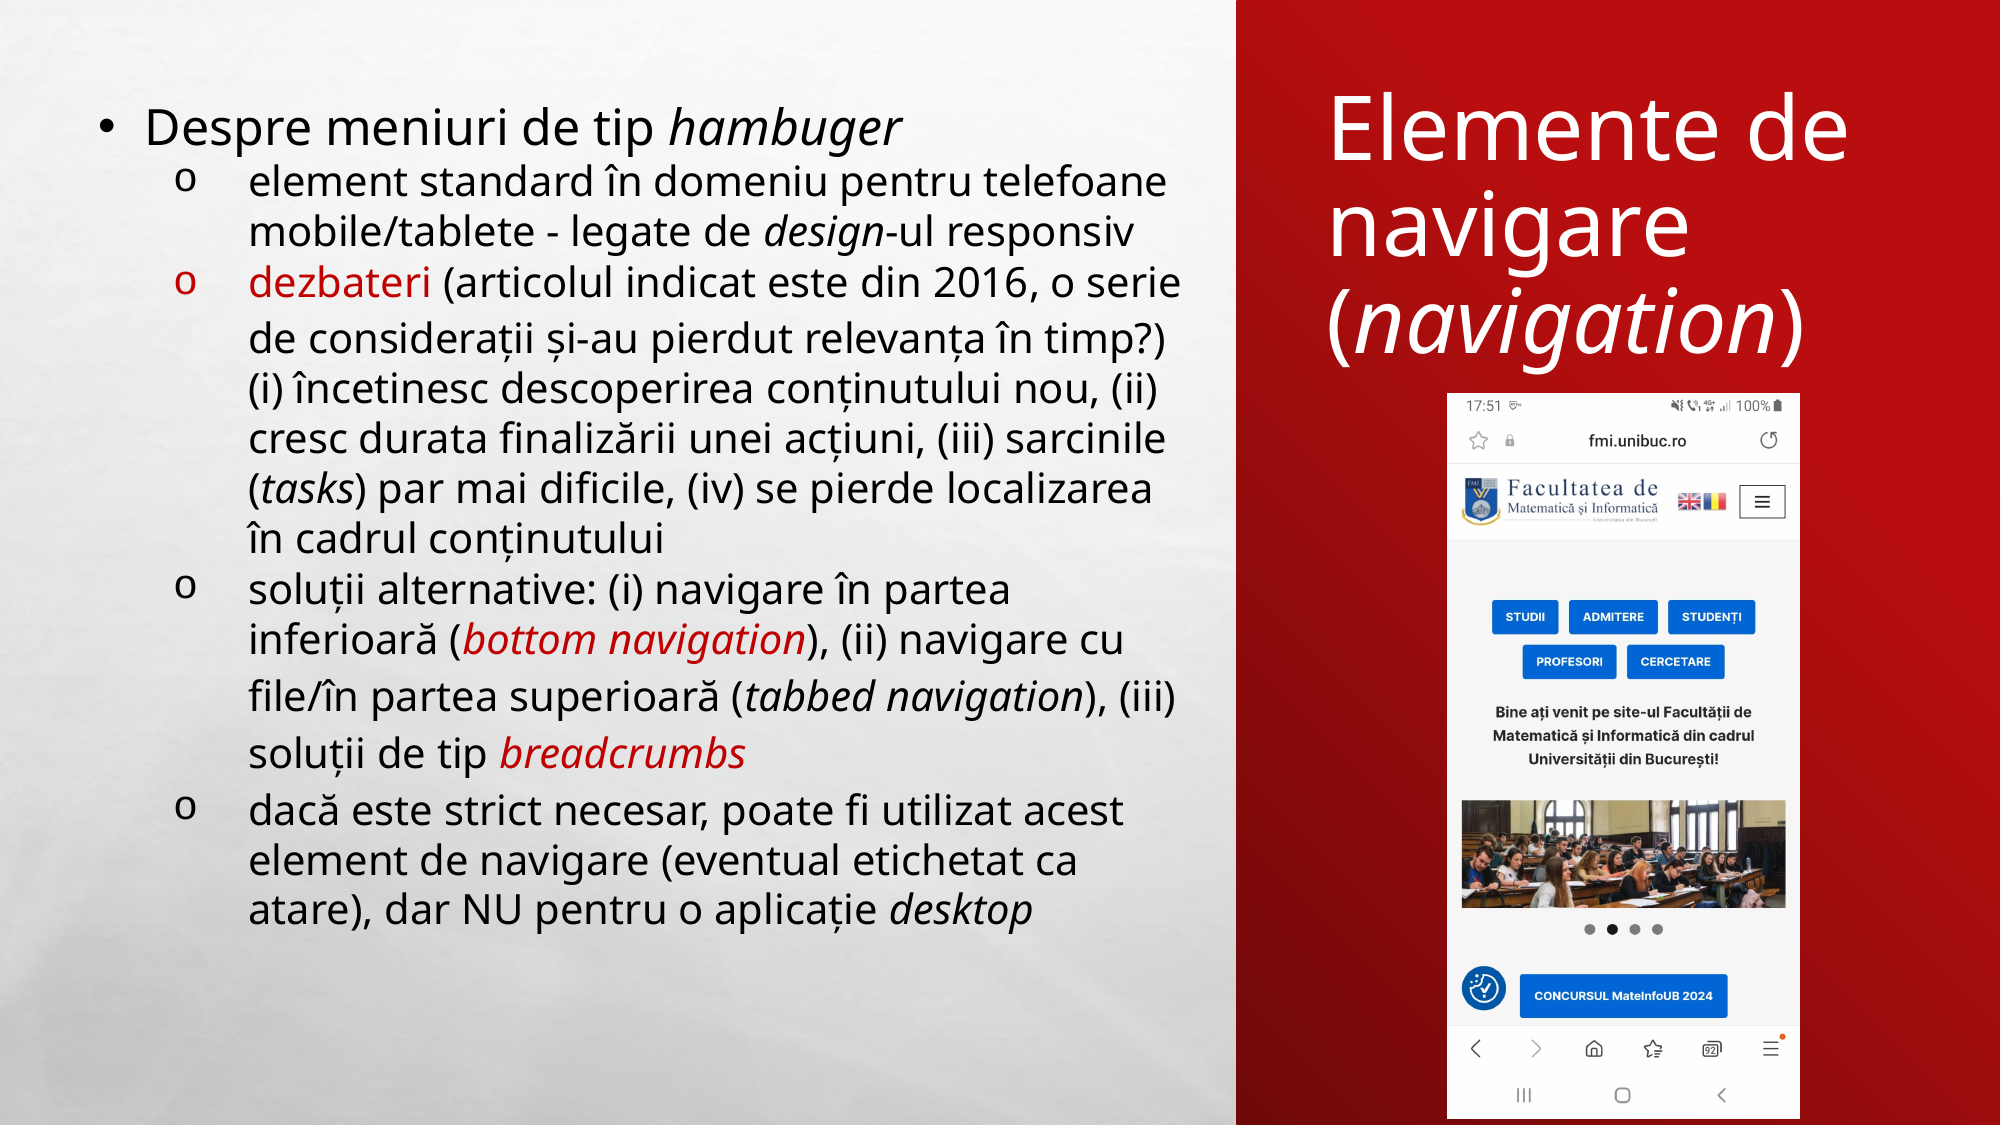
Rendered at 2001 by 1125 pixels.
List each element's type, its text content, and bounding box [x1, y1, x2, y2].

text_box [1236, 0, 2000, 1125]
picture [1447, 393, 1801, 1119]
text_box [0, 0, 1236, 1125]
text_box Despre meniuri de tip hambuger element standard în domeniu pentru telefoane mobile/tablete - legate de design-ul responsiv dezbateri (articolul indicat este din 2016, o serie de considerații și-au pierdut relevanța în timp?) (i) încetinesc descoperirea conținutului nou, (ii) cresc durata finalizării unei acțiuni, (iii) sarcinile (tasks) par mai dificile, (iv) se pierde localizarea în cadrul conținutului soluții alternative: (i) navigare în partea inferioară (bottom navigation), (ii) navigare cu file/în partea superioară (tabbed navigation), (iii) soluții de tip breadcrumbs dacă este strict necesar, poate fi utilizat acest element de navigare (eventual etichetat ca atare), dar NU pentru o aplicație desktop [83, 87, 1202, 941]
title Elemente de navigare (navigation) [1311, 51, 1877, 996]
